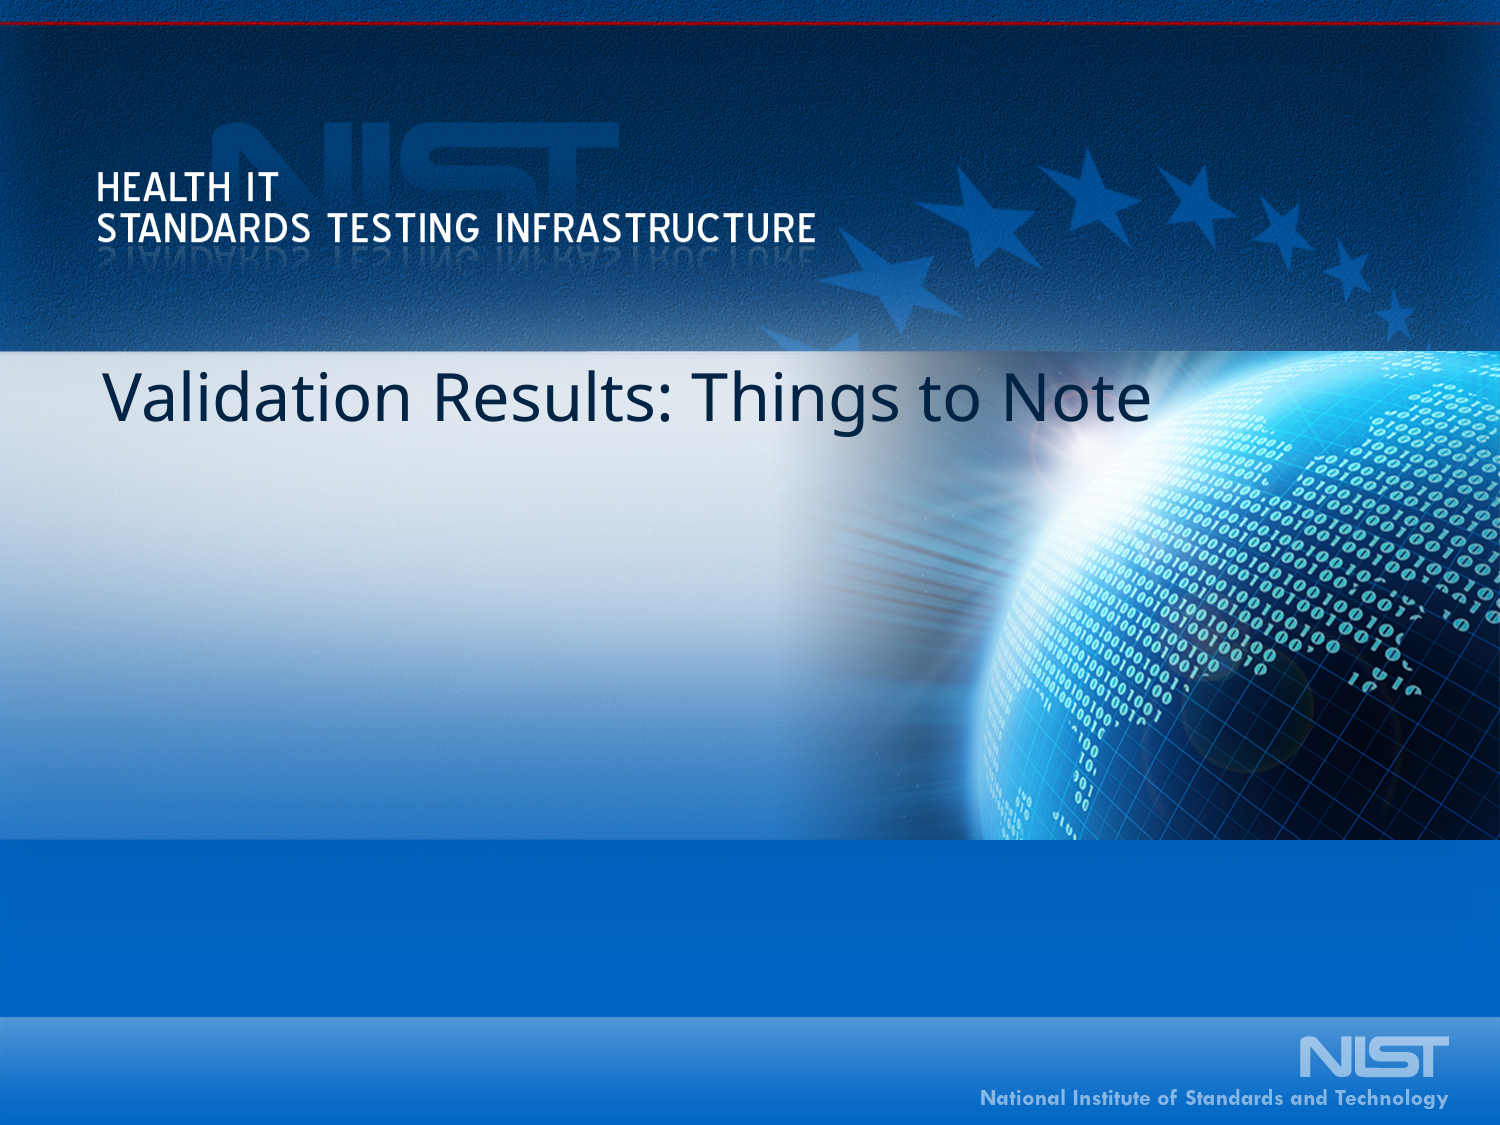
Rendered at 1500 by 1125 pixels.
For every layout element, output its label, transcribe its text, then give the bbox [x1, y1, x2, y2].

picture [1386, 432, 1396, 439]
picture [1444, 402, 1457, 409]
picture [0, 0, 1500, 1125]
text_box Validation Results: Things to Note [87, 362, 581, 490]
picture [1386, 421, 1395, 428]
picture [1397, 412, 1409, 418]
picture [1422, 418, 1434, 425]
picture [1410, 415, 1420, 421]
picture [1385, 411, 1396, 415]
picture [1409, 428, 1421, 435]
picture [1374, 429, 1385, 436]
picture [1395, 424, 1407, 432]
picture [1449, 426, 1459, 433]
picture [1362, 439, 1372, 447]
picture [1432, 412, 1445, 418]
picture [1433, 392, 1442, 397]
picture [1419, 408, 1431, 414]
picture [1447, 415, 1457, 421]
picture [1472, 423, 1493, 430]
picture [1424, 432, 1433, 438]
picture [1409, 405, 1418, 411]
picture [1421, 397, 1443, 408]
picture [1372, 417, 1389, 425]
picture [1435, 422, 1448, 430]
